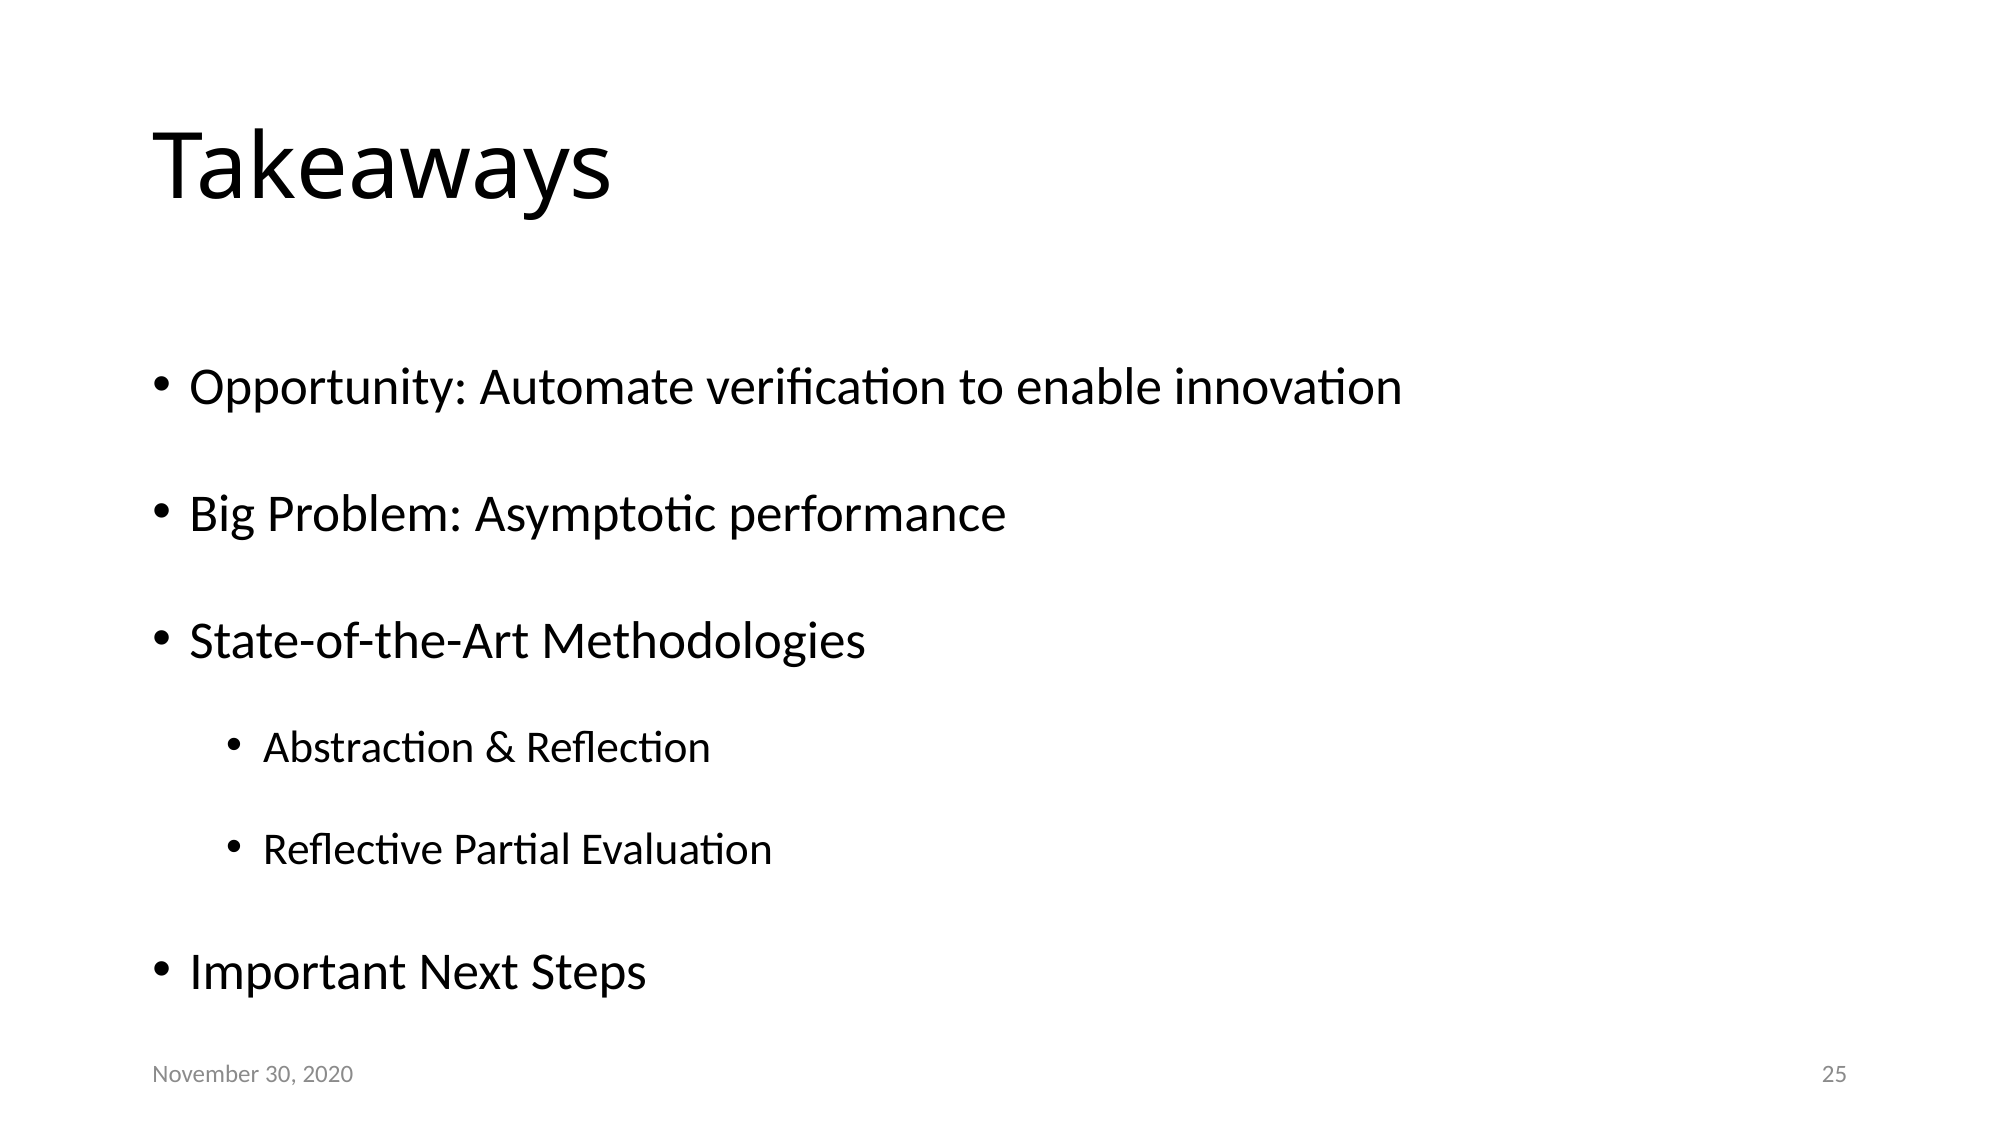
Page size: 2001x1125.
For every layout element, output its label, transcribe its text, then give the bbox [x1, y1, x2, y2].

slide_number 25 [1412, 1042, 1863, 1103]
title Takeaways [137, 59, 1863, 278]
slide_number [137, 1042, 588, 1103]
list Opportunity: Automate verification to enable innovation Big Problem: Asymptotic performance State-of-the-Art Methodologies Abstraction & Reflection Reflective Partial Evaluation Important Next Steps [137, 299, 1863, 1014]
